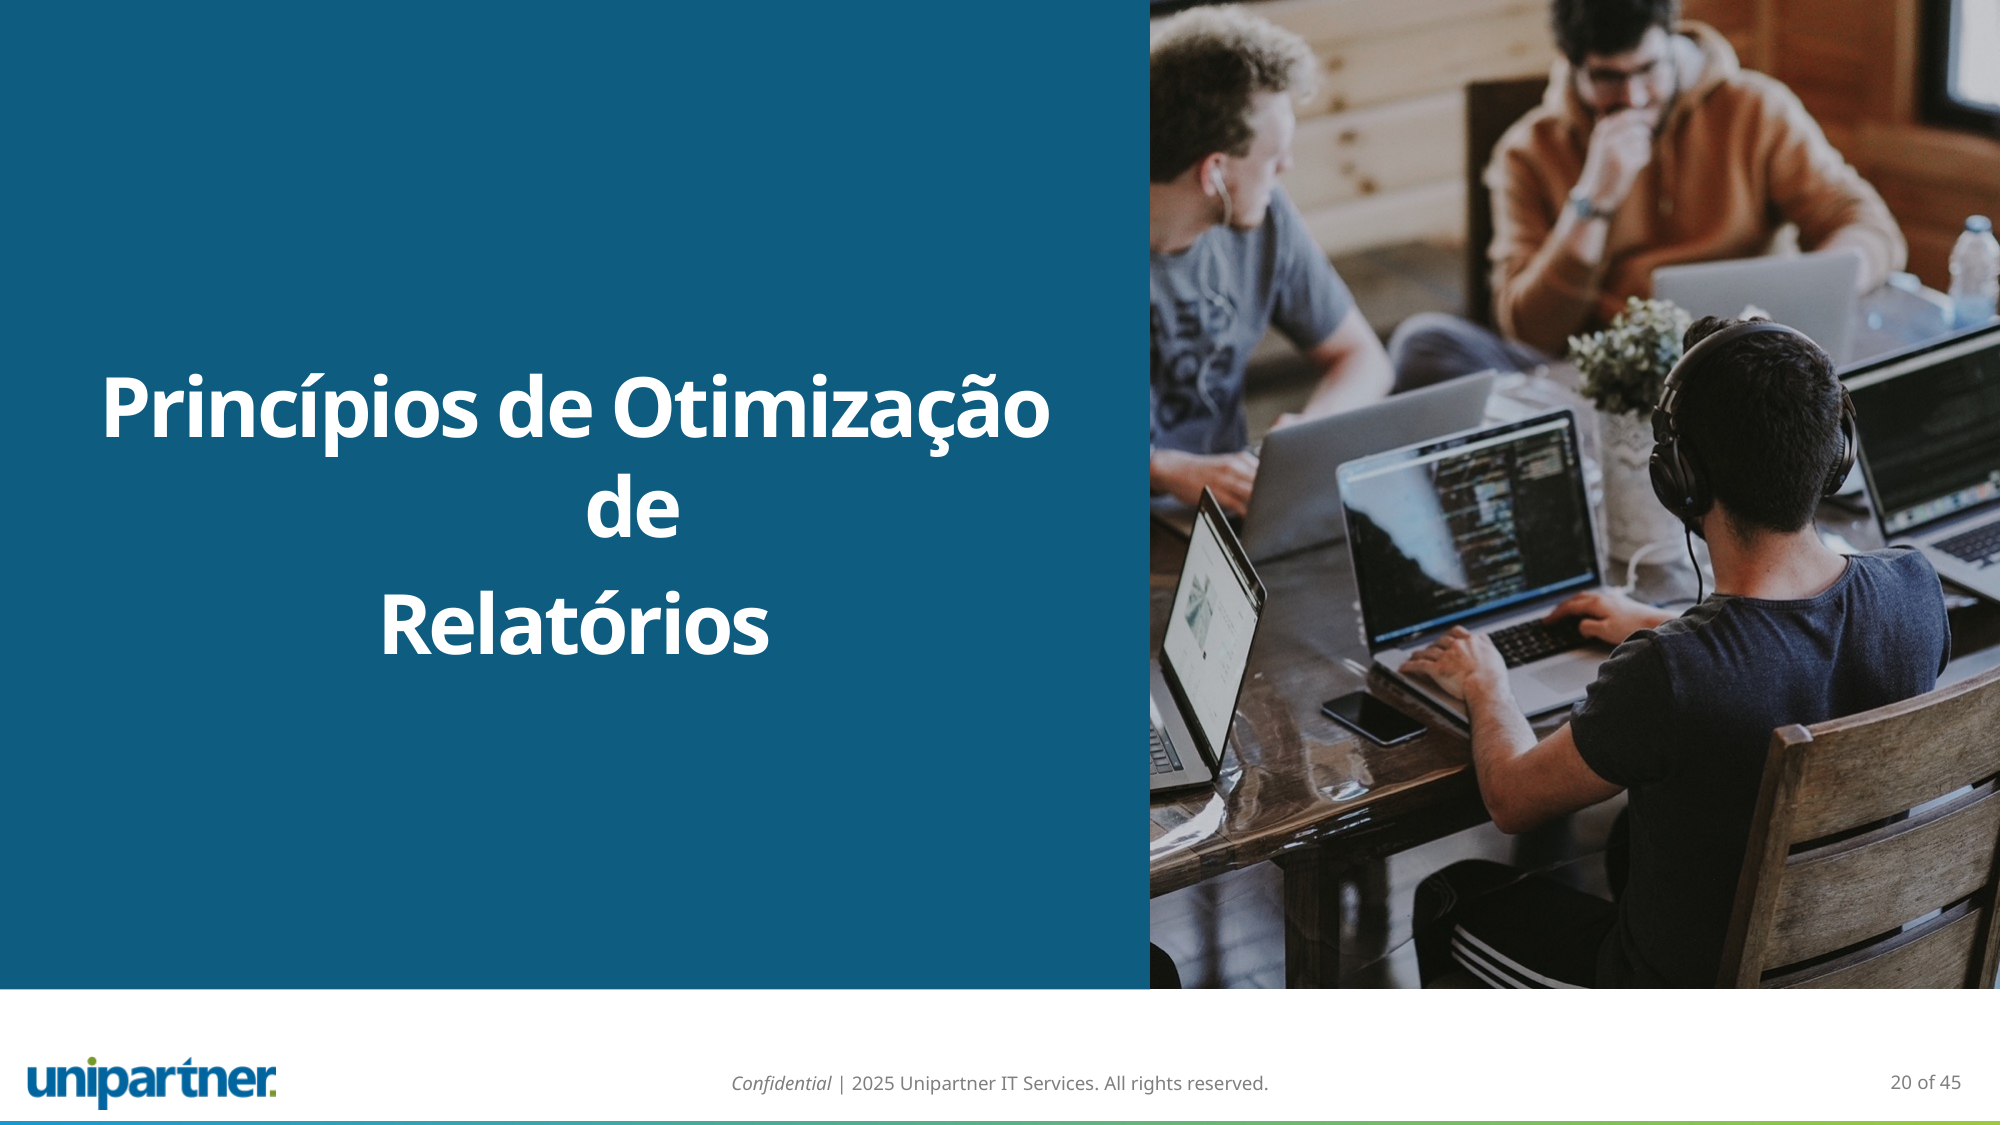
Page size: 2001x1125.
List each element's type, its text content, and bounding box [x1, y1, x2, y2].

list Princípios de Otimização de Relatórios [61, 354, 1089, 577]
picture [1149, 0, 2000, 989]
picture [27, 1056, 276, 1110]
